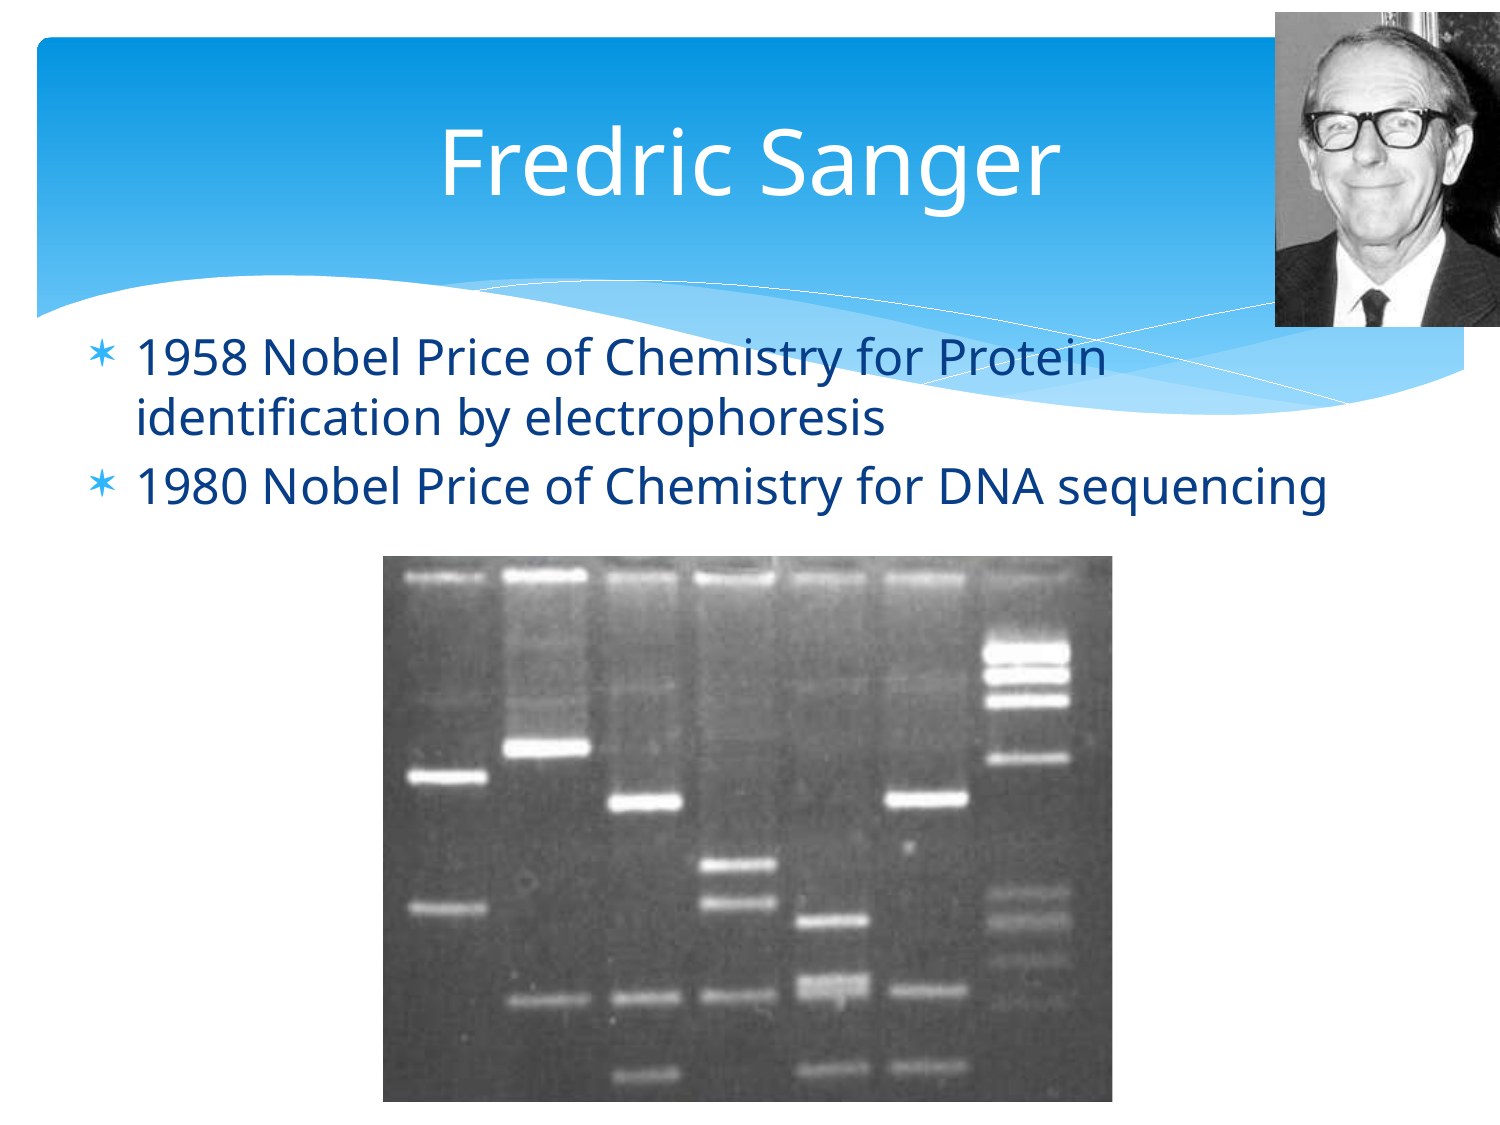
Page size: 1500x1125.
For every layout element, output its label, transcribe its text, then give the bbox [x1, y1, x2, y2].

picture [1275, 12, 1500, 328]
list 1958 Nobel Price of Chemistry for Protein identification by electrophoresis 1980 Nobel Price of Chemistry for DNA sequencing [75, 317, 1425, 563]
picture [382, 555, 1113, 1102]
title Fredric Sanger [75, 55, 1269, 261]
